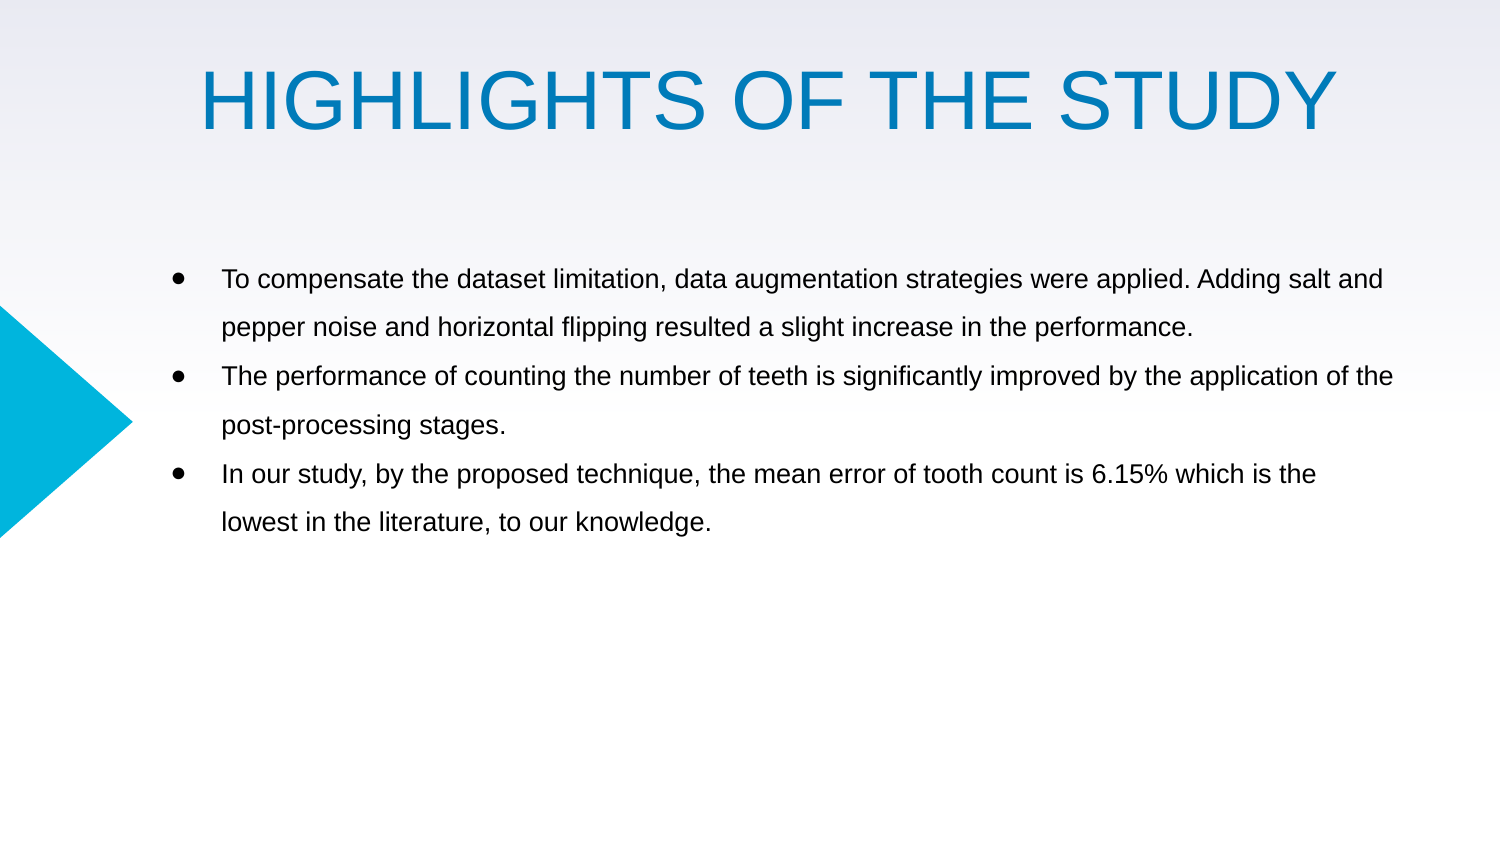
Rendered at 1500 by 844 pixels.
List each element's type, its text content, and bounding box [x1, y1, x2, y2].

text_box To compensate the dataset limitation, data augmentation strategies were applied. Adding salt and pepper noise and horizontal flipping resulted a slight increase in the performance. The performance of counting the number of teeth is significantly improved by the application of the post-processing stages. In our study, by the proposed technique, the mean error of tooth count is 6.15% which is the lowest in the literature, to our knowledge. [131, 229, 1409, 553]
title HIGHLIGHTS OF THE STUDY [54, 0, 1486, 146]
